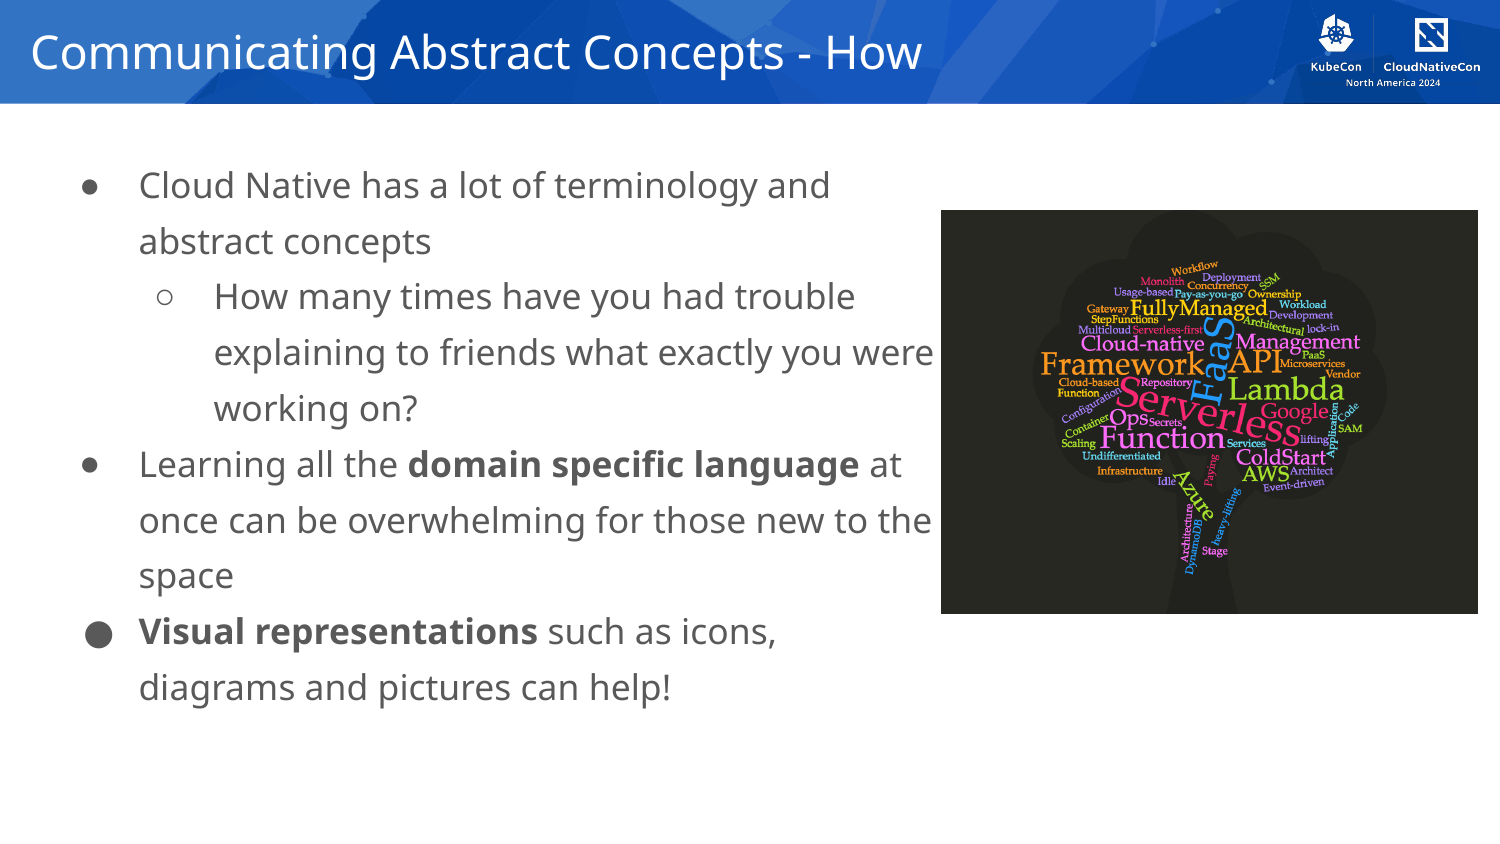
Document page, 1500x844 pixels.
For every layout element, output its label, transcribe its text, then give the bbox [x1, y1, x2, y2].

picture [940, 210, 1478, 614]
title Communicating Abstract Concepts - How [14, 4, 1320, 99]
list Cloud Native has a lot of terminology and abstract concepts How many times have you had trouble explaining to friends what exactly you were working on? Learning all the domain specific language at once can be overwhelming for those new to the space Visual representations such as icons, diagrams and pictures can help! [48, 138, 955, 790]
picture [1320, 14, 1480, 89]
